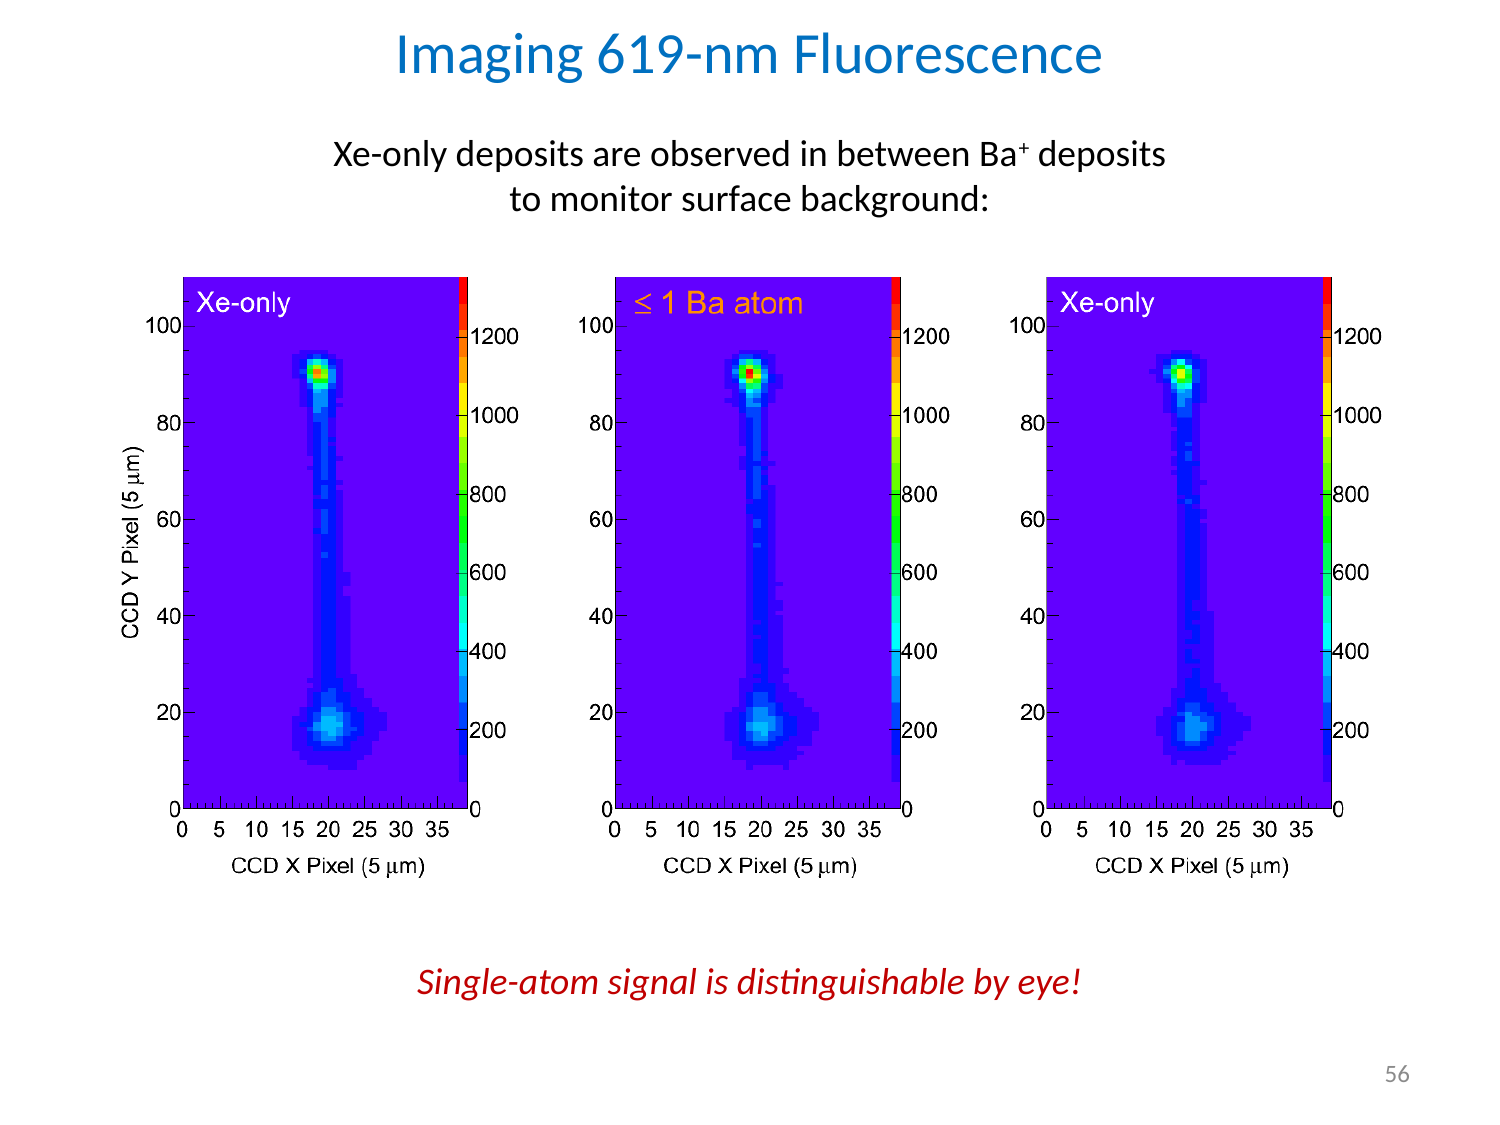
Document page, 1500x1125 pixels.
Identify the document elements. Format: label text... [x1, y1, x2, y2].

text_box Single-atom signal is distinguishable by eye! [402, 949, 1098, 1010]
picture [105, 262, 1394, 898]
text_box Imaging 619-nm Fluorescence [380, 8, 1119, 93]
text_box Xe-only deposits are observed in between Ba+ deposits to monitor surface background: [306, 121, 1194, 227]
slide_number 56 [1074, 1042, 1425, 1103]
